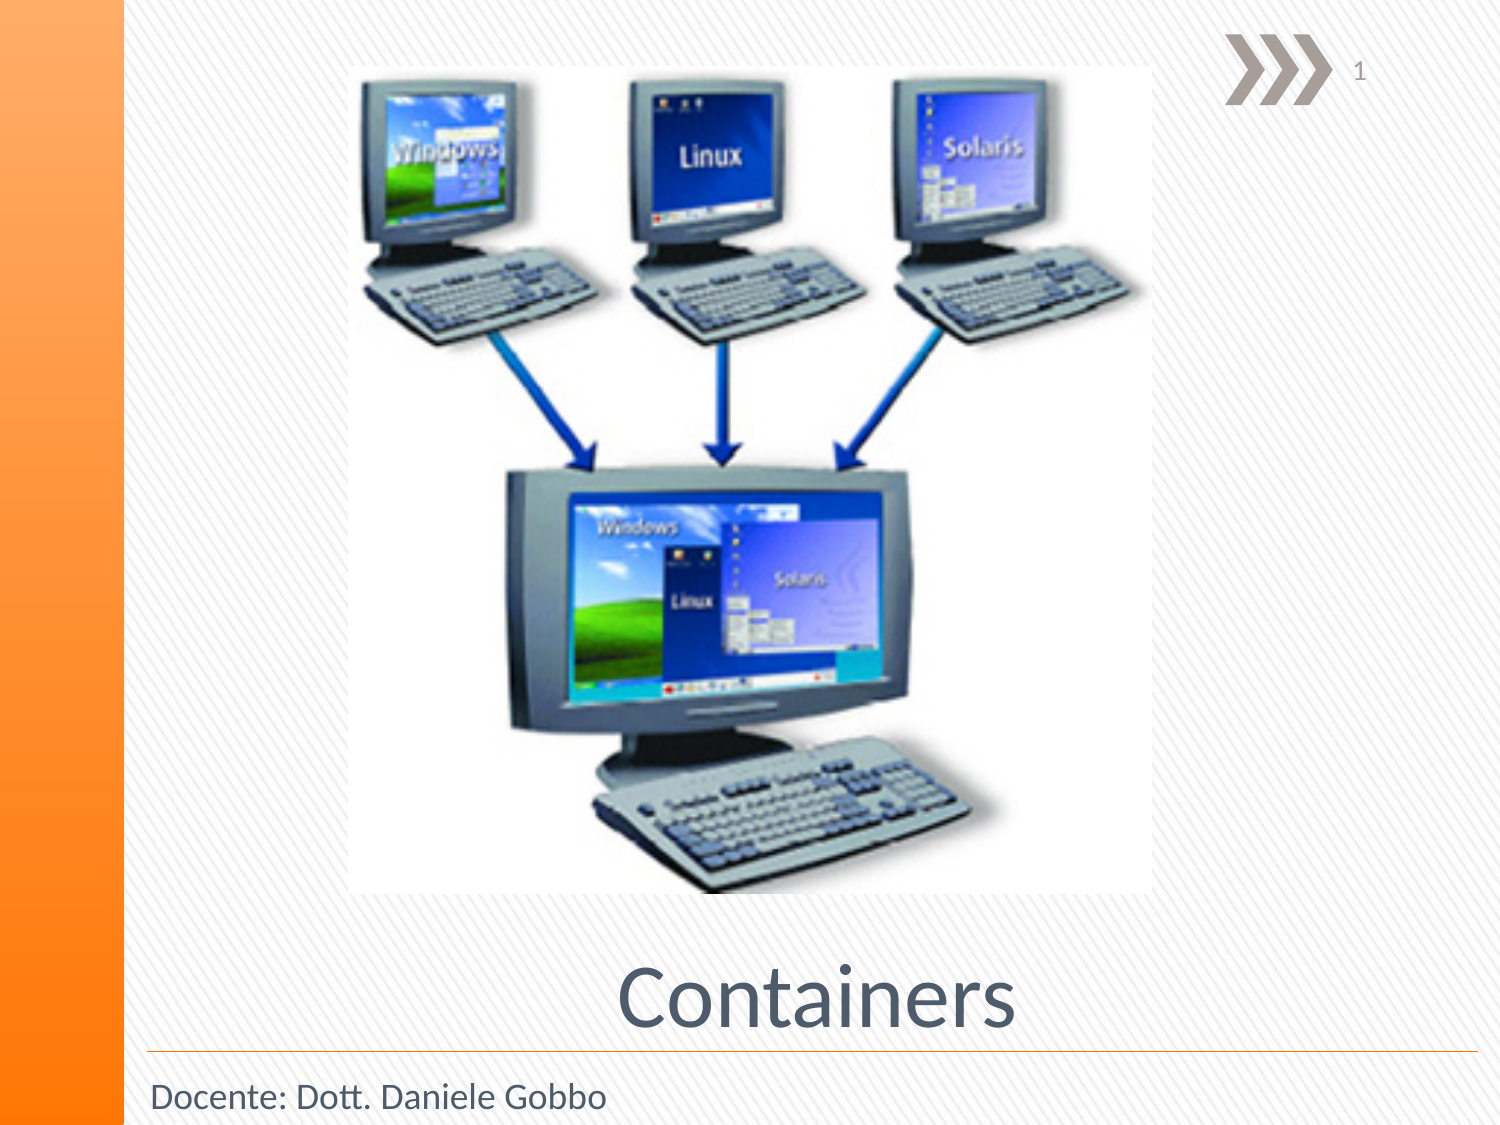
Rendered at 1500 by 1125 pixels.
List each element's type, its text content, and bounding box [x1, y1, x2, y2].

slide_number 1 [1337, 38, 1466, 99]
text_box Docente: Dott. Daniele Gobbo Modulo 1 [135, 1064, 1467, 1125]
picture [123, 0, 1500, 1125]
text_box Containers [135, 928, 1500, 1054]
